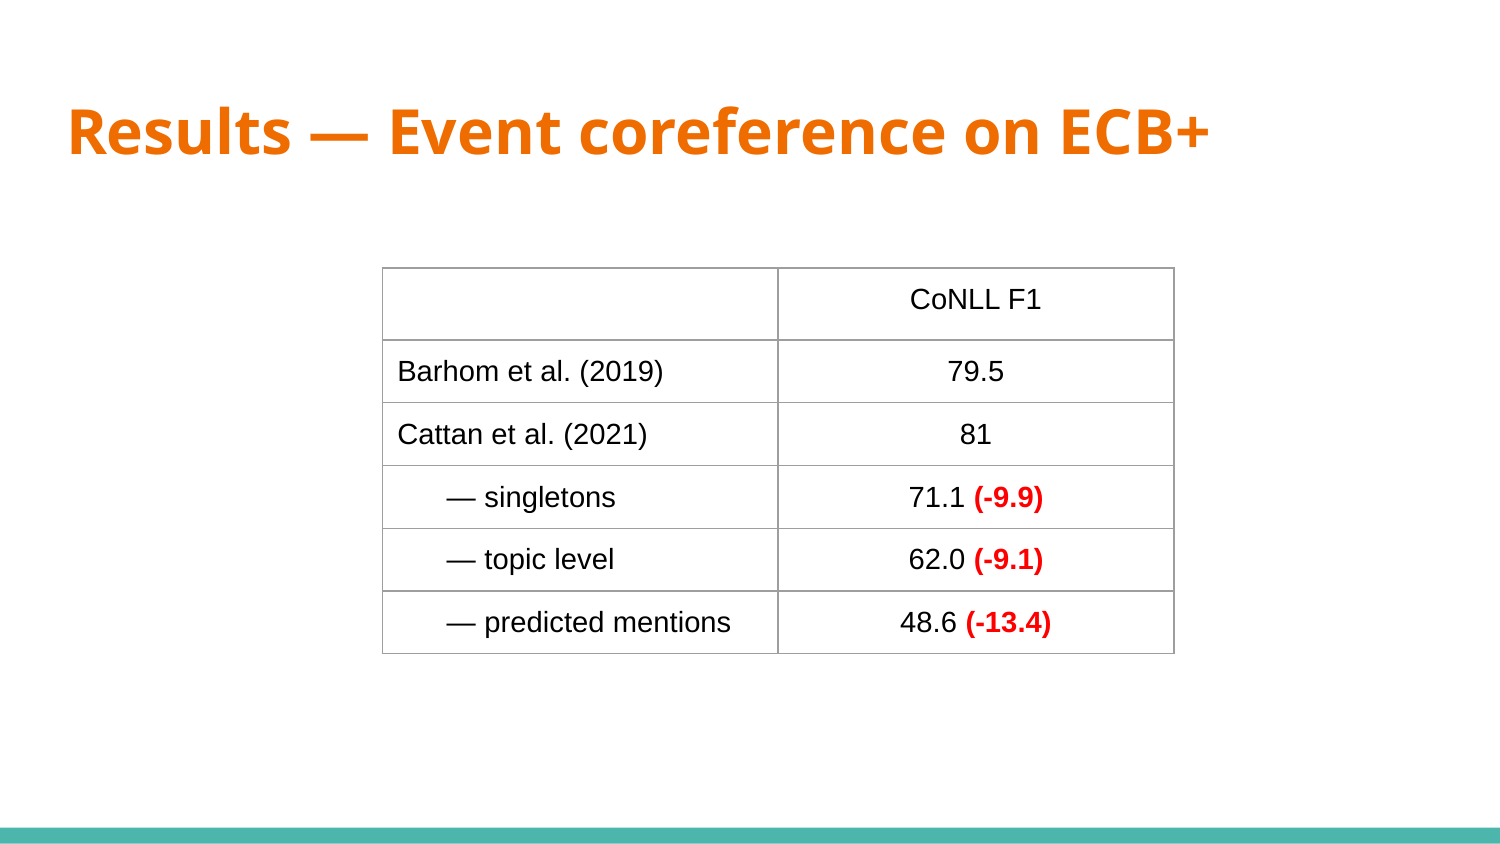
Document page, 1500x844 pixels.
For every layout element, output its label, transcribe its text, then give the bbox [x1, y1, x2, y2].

table_cell Barhom et al. (2019) [383, 341, 777, 402]
table_cell 71.1 (-9.9) [779, 466, 1173, 528]
table_cell 62.0 (-9.1) [779, 529, 1173, 590]
table_cell Cattan et al. (2021) [383, 403, 777, 465]
title Results — Event coreference on ECB+ [51, 72, 1449, 189]
table_cell 79.5 [779, 341, 1173, 402]
table_header CoNLL F1 [779, 269, 1173, 339]
table_cell 48.6 (-13.4) [779, 592, 1173, 653]
table_header [383, 269, 777, 339]
table_cell — topic level [383, 529, 777, 590]
table_cell 81 [779, 403, 1173, 465]
table_cell — predicted mentions [383, 592, 777, 653]
table_cell — singletons [383, 466, 777, 528]
